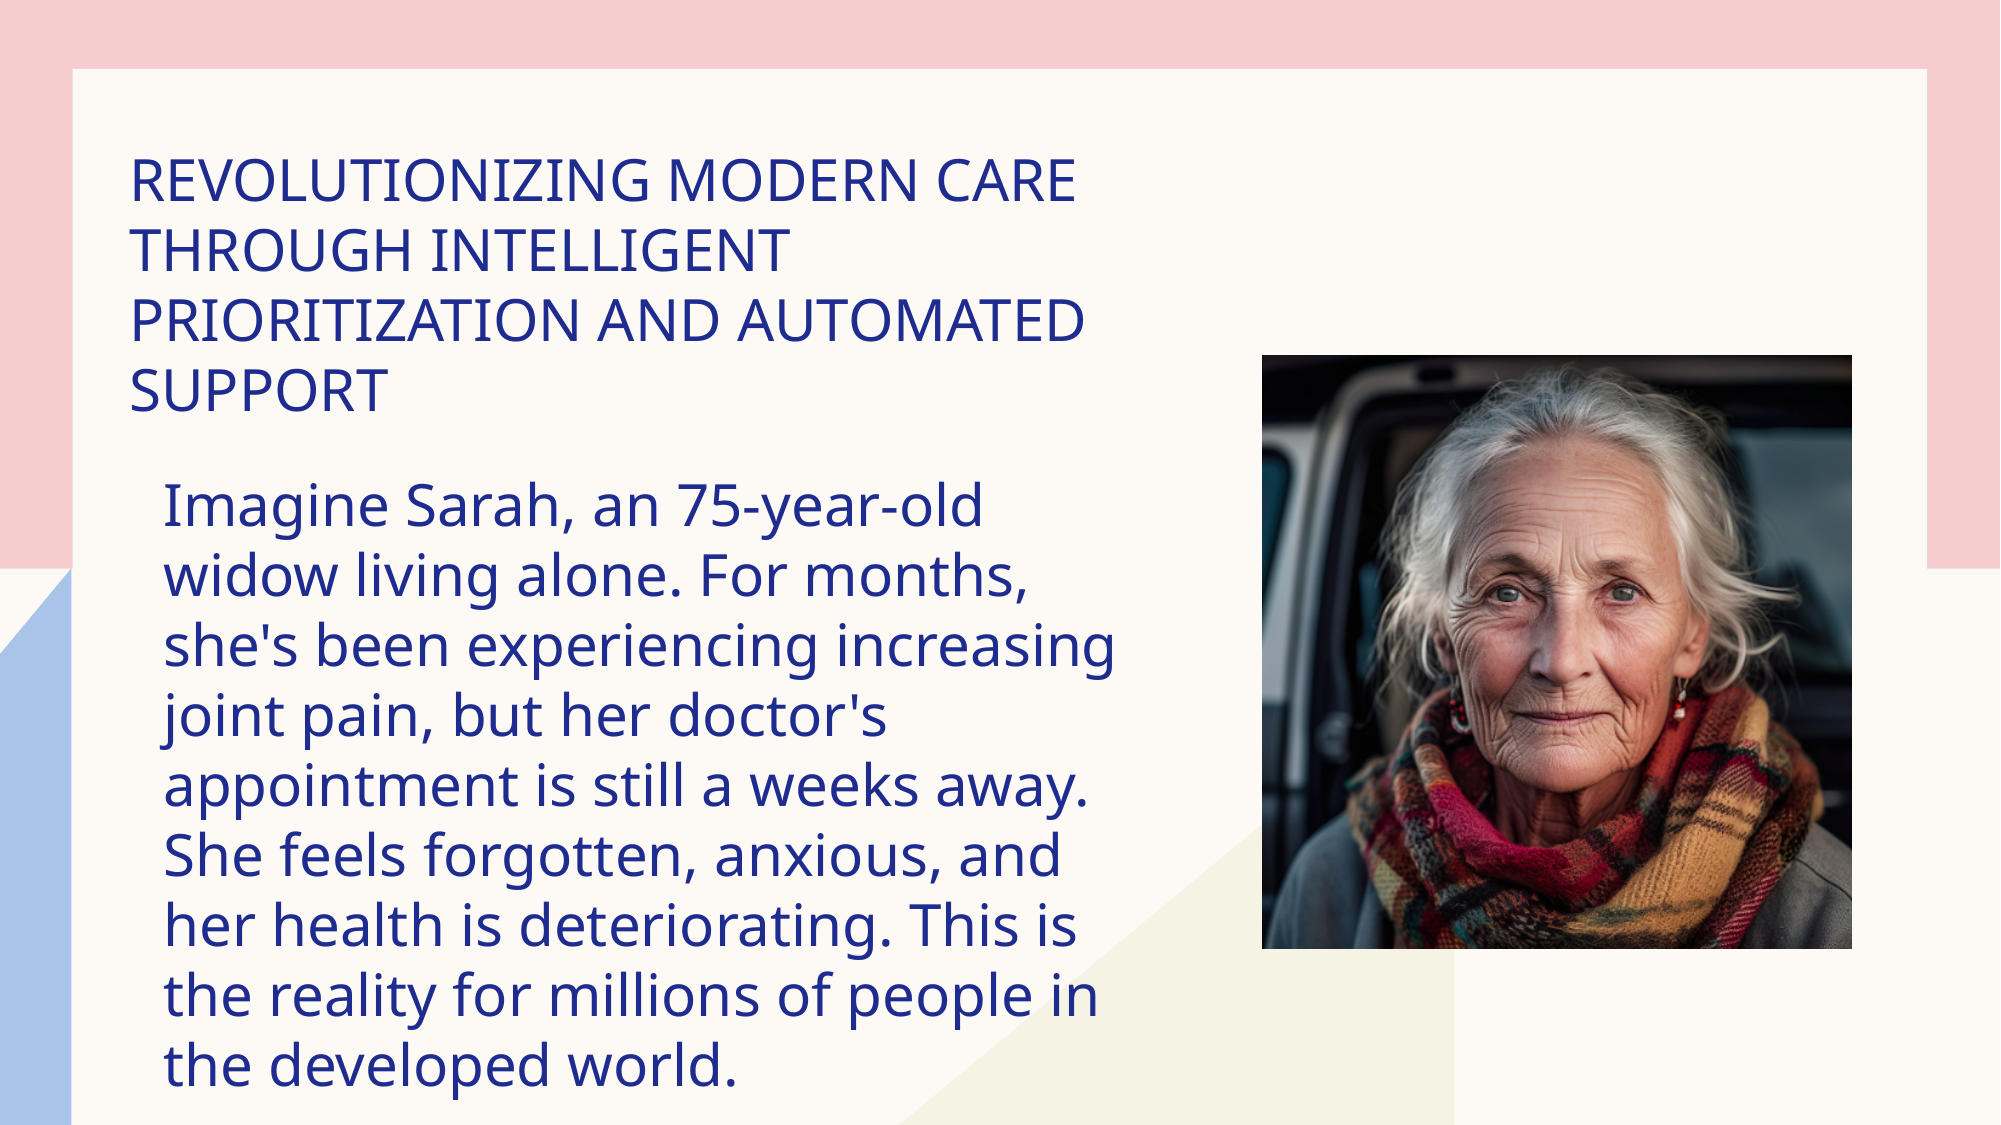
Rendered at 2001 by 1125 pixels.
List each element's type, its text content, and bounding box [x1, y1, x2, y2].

title REVOLUTIONIZING MODERN CARE THROUGH INTELLIGENT PRIORITIZATION AND AUTOMATED SUPPORT [114, 123, 1162, 424]
list Imagine Sarah, an 75-year-old widow living alone. For months, she's been experiencing increasing joint pain, but her doctor's appointment is still a weeks away. She feels forgotten, anxious, and her health is deteriorating. This is the reality for millions of people in the developed world. [148, 468, 1162, 835]
picture [1262, 355, 1852, 949]
